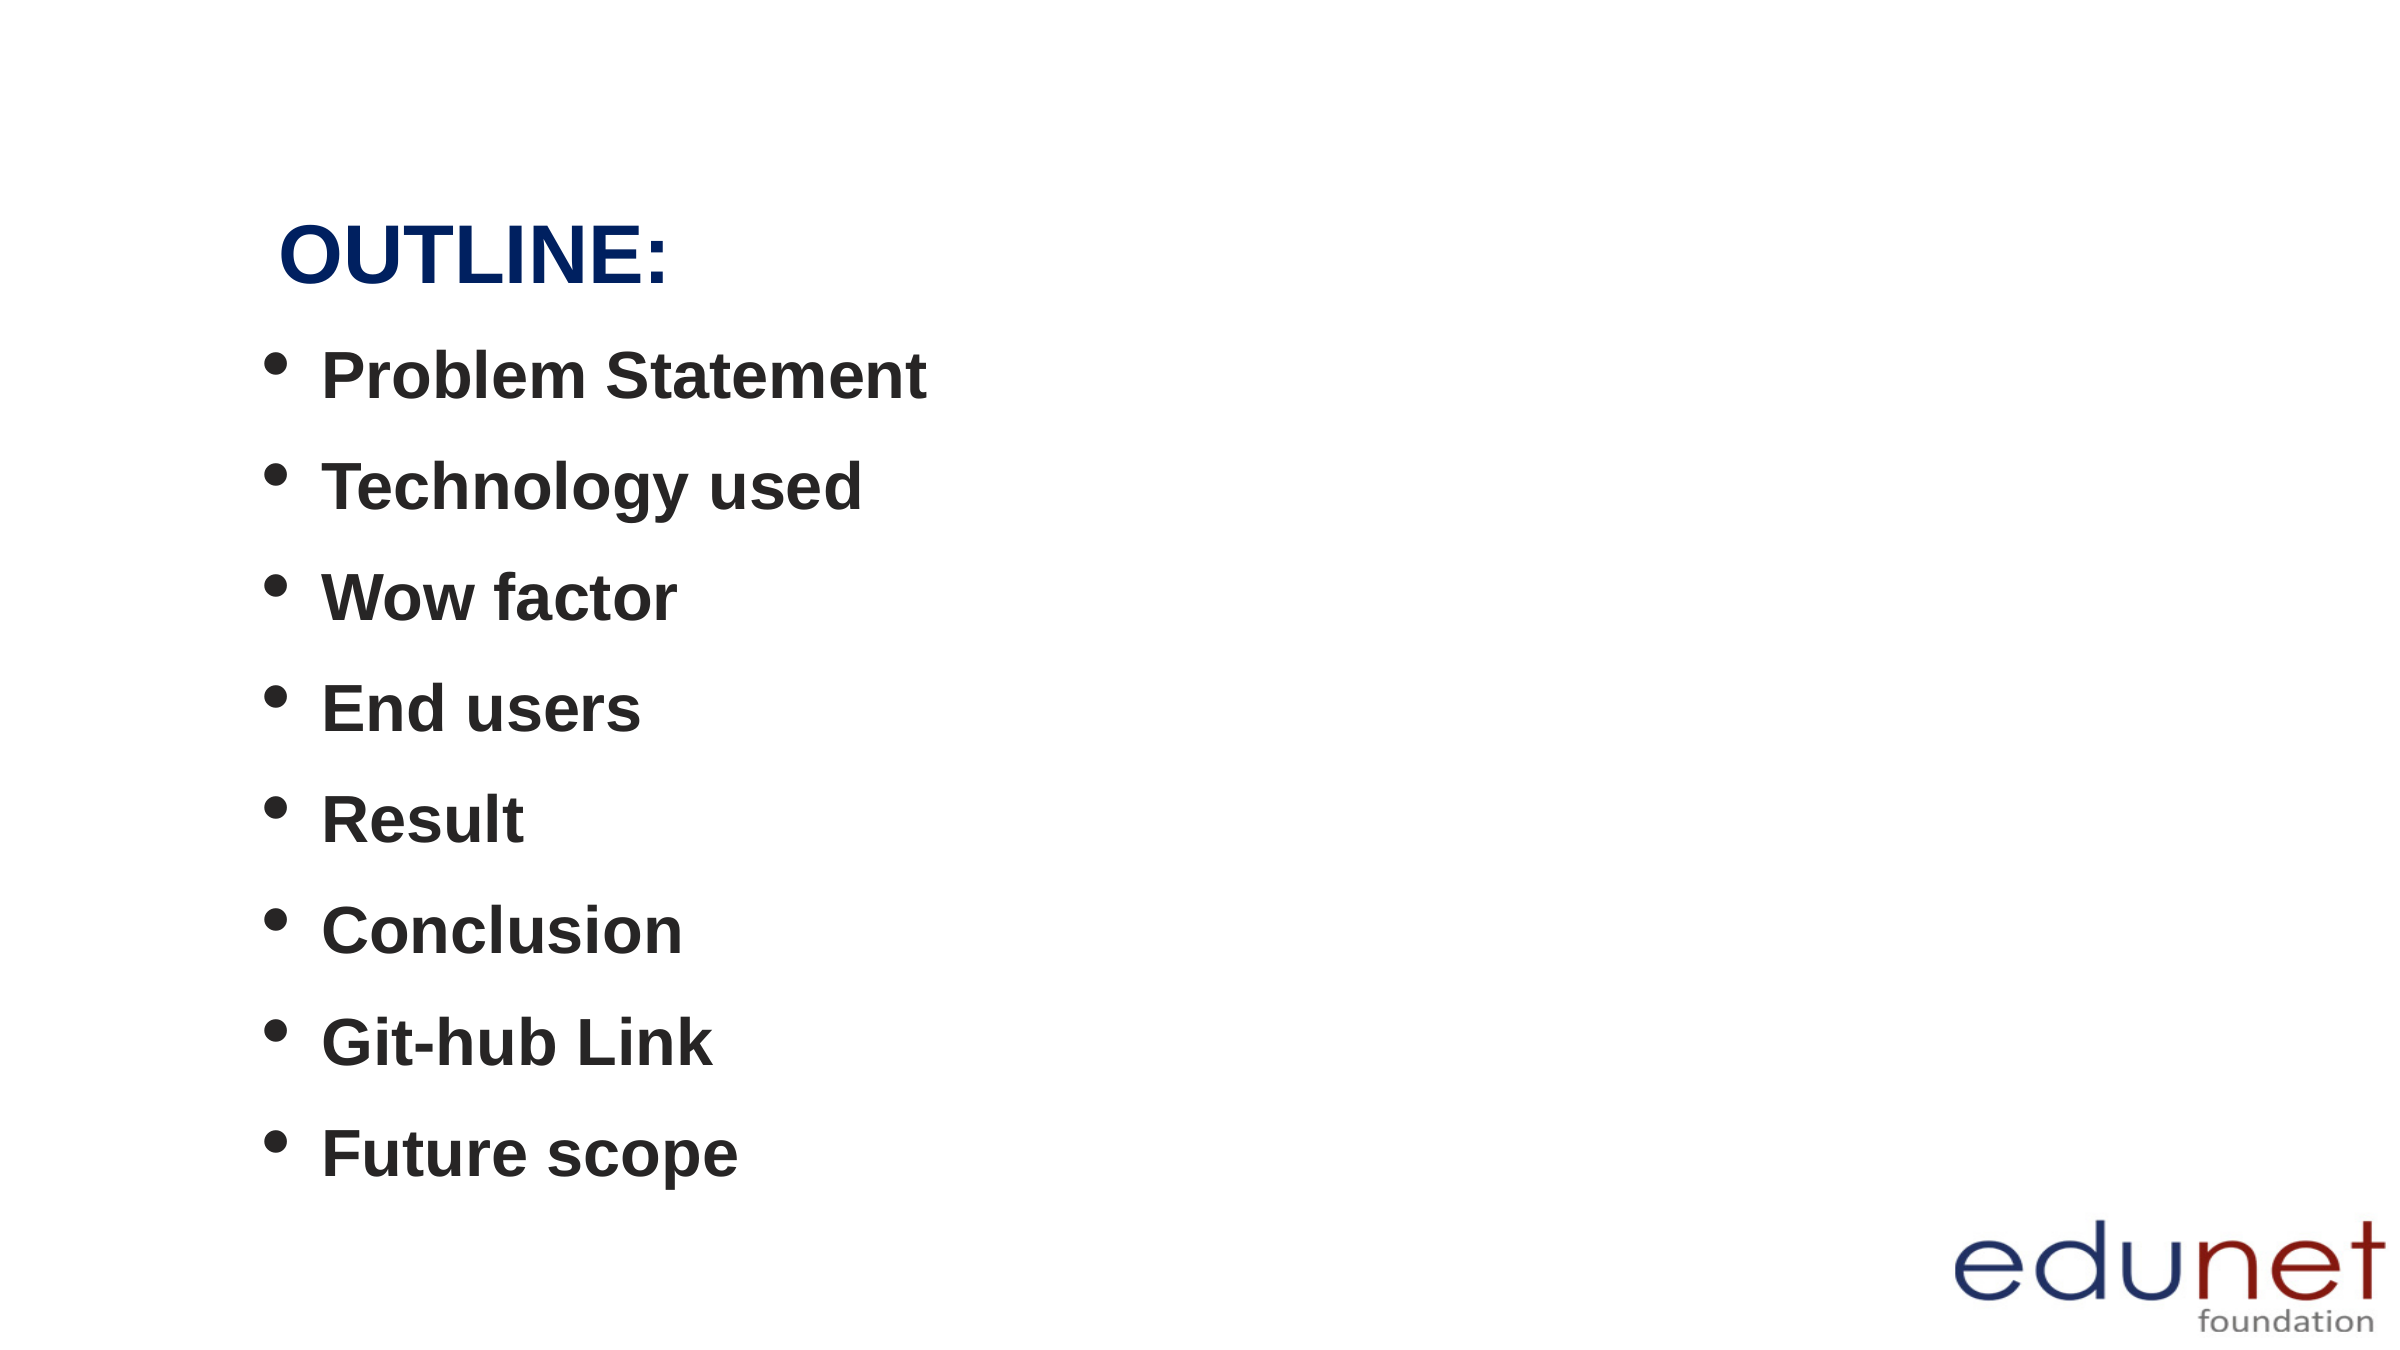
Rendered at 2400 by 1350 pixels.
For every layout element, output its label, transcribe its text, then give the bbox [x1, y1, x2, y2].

text_box OUTLINE: Problem Statement Technology used Wow factor End users Result Conclusion Git-hub Link Future scope [249, 153, 2172, 1197]
picture [1940, 1202, 2400, 1350]
